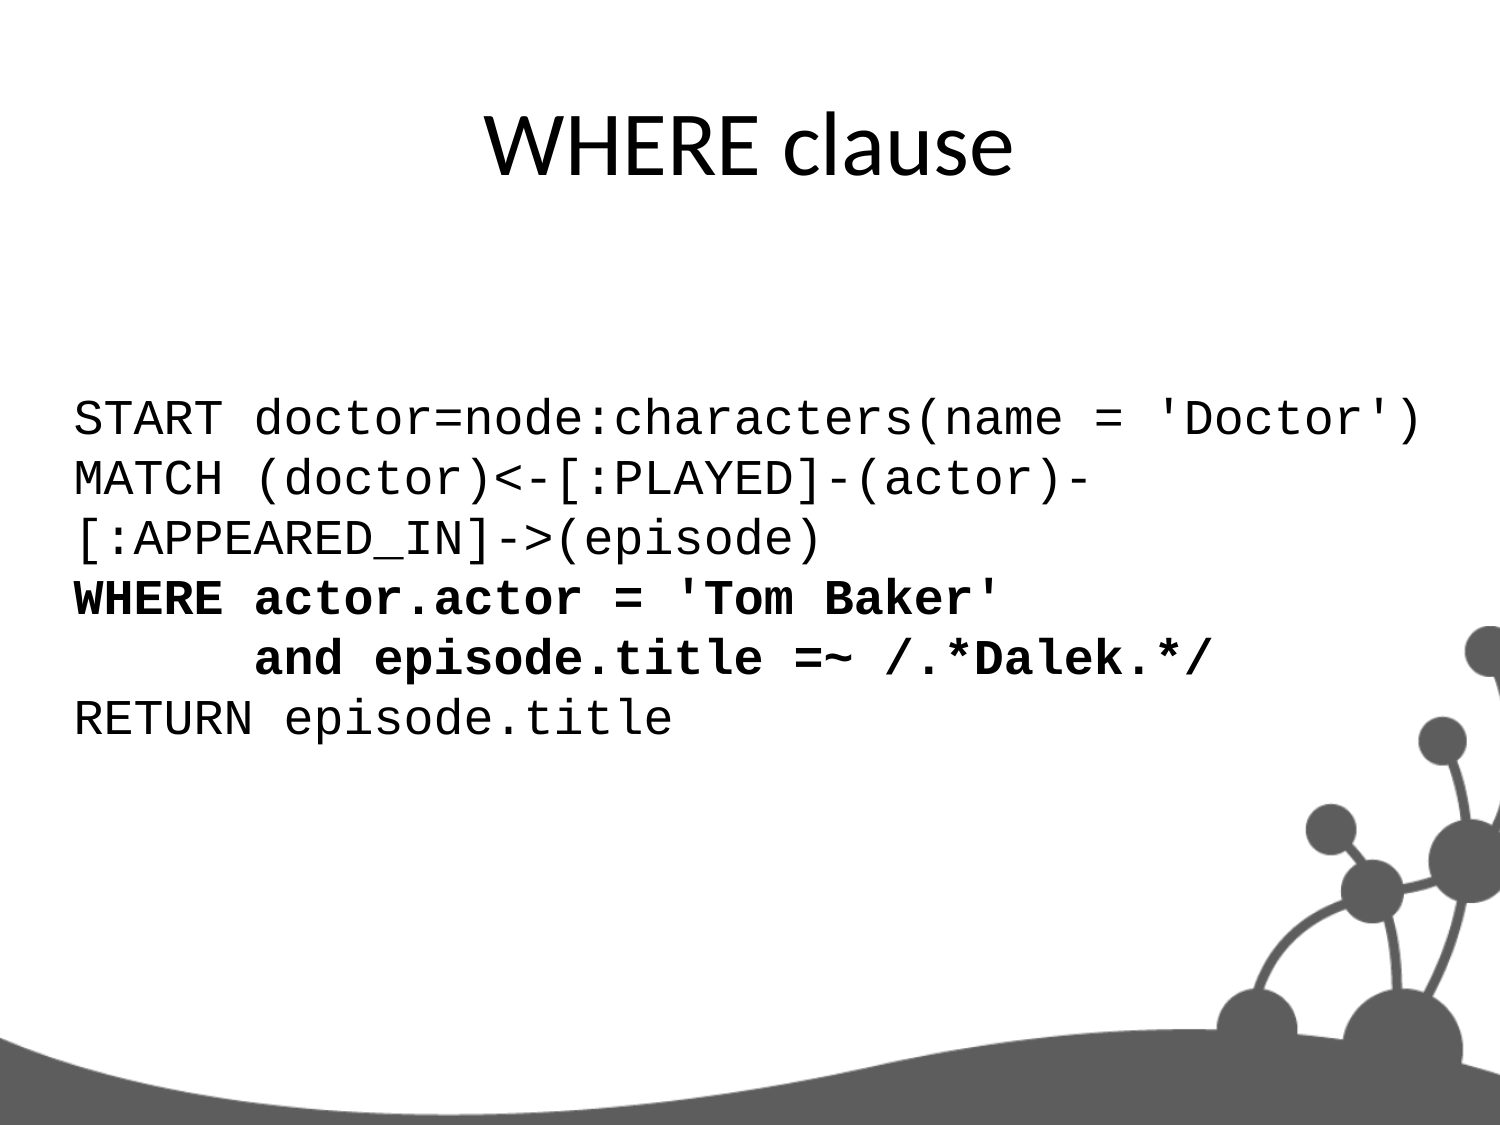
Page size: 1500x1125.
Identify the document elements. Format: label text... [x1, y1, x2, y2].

list START doctor=node:characters(name = 'Doctor') MATCH (doctor)<-[:PLAYED]-(actor)-[:APPEARED_IN]->(episode) WHERE actor.actor = 'Tom Baker' and episode.title =~ /.*Dalek.*/ RETURN episode.title [0, 376, 1500, 1005]
title WHERE clause [75, 45, 1425, 233]
